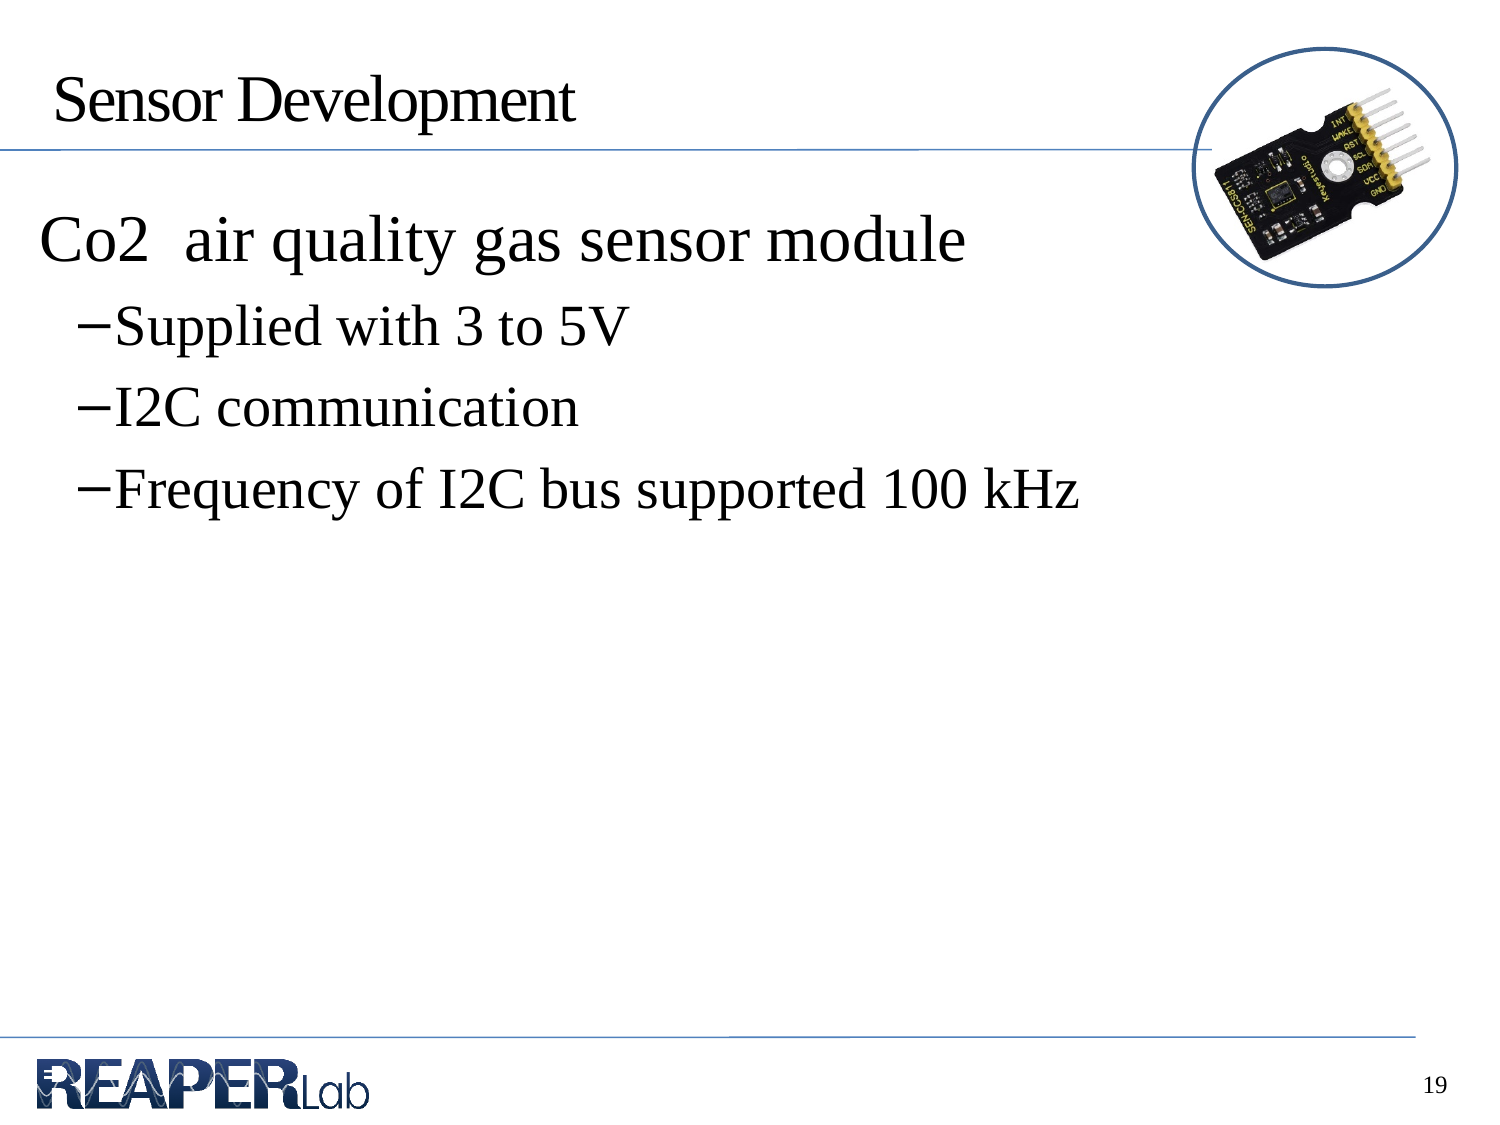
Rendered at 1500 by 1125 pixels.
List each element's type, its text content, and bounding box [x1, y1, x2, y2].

text_box [1191, 111, 1207, 224]
list Co2 air quality gas sensor module Supplied with 3 to 5V I2C communication Frequency of I2C bus supported 100 kHz [24, 187, 1475, 988]
picture [1212, 87, 1432, 264]
text_box [1227, 46, 1423, 85]
text_box [1436, 100, 1459, 235]
text_box [1259, 273, 1391, 289]
title Sensor Development [37, 37, 1463, 143]
picture [37, 1059, 369, 1109]
